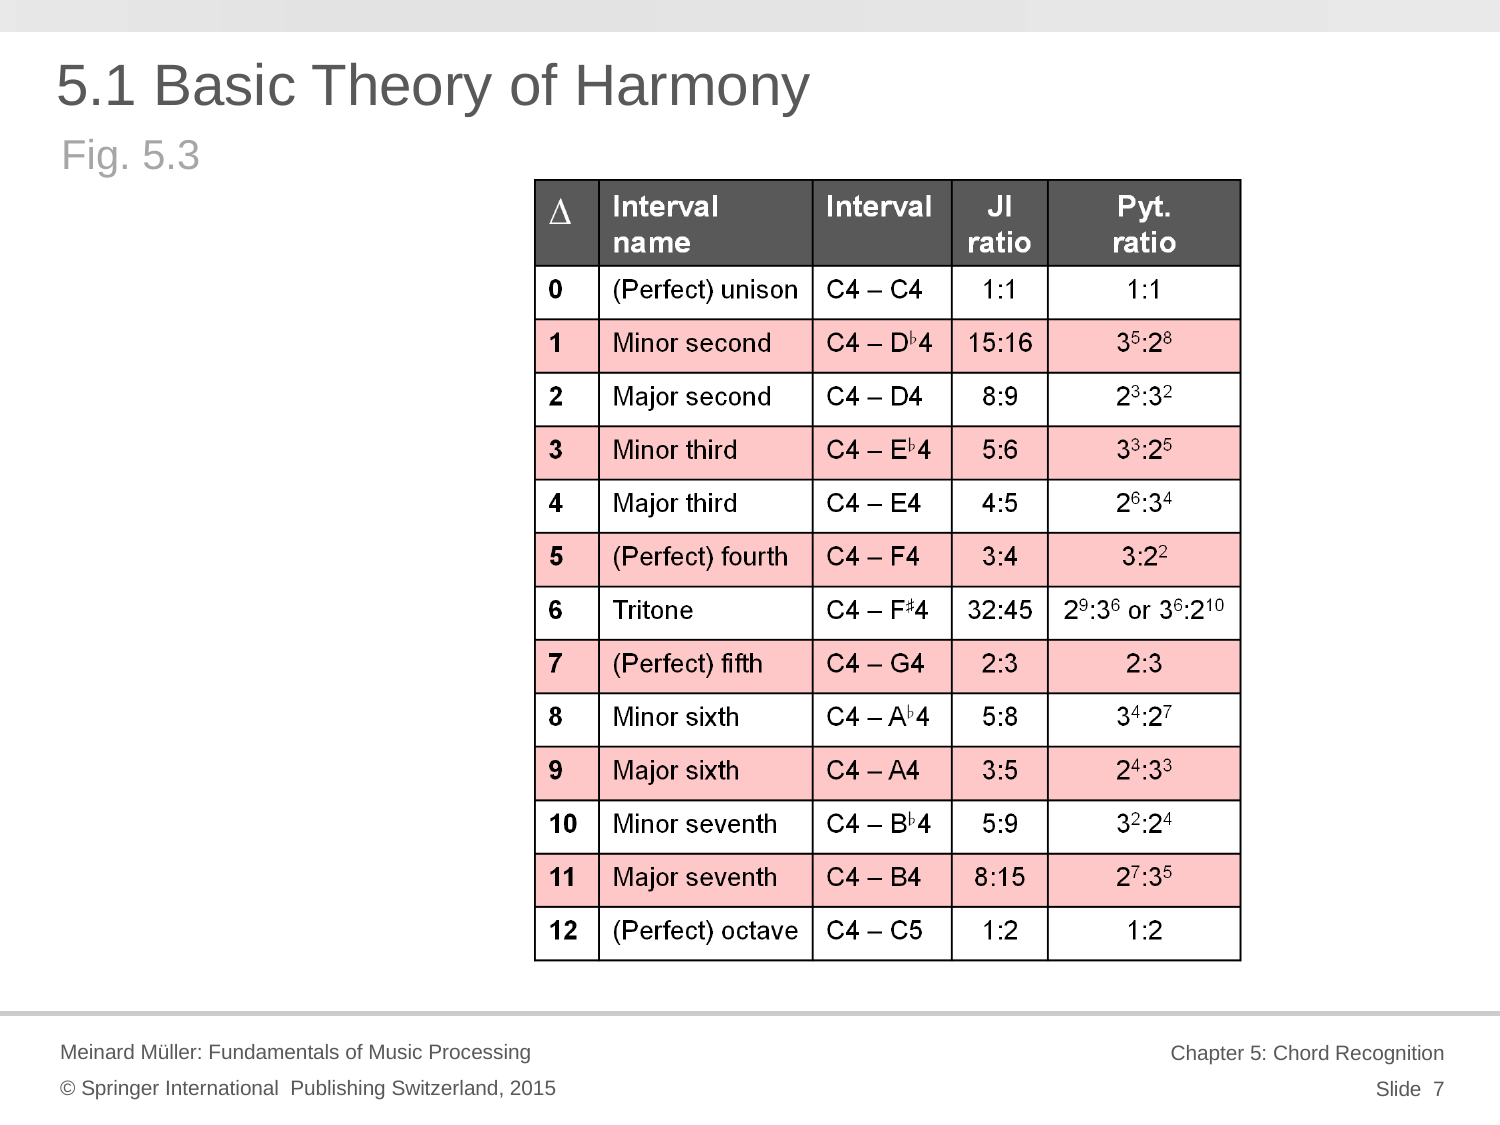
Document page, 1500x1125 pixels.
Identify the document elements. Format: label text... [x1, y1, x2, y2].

list Fig. 5.3 [46, 115, 276, 198]
picture [534, 174, 1244, 965]
title 5.1 Basic Theory of Harmony [40, 39, 1448, 133]
picture [0, 0, 1500, 32]
